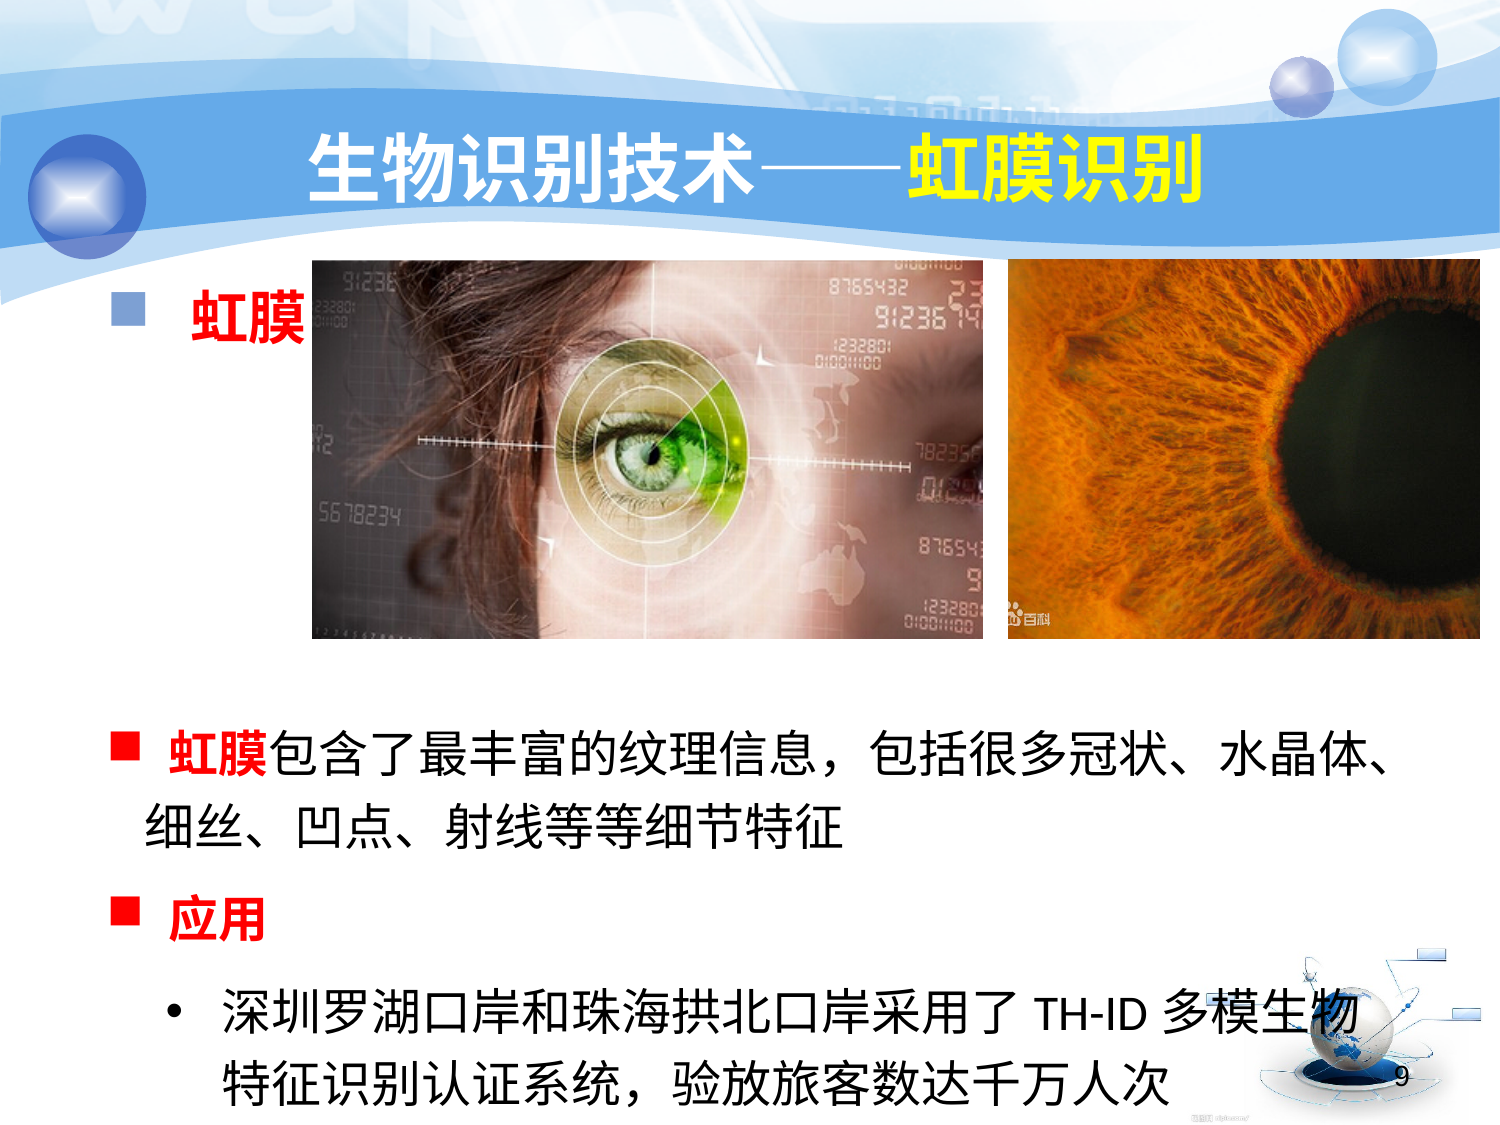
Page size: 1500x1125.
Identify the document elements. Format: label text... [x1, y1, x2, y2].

title 生物识别技术——虹膜识别 [150, 120, 1363, 213]
picture [0, 0, 1500, 113]
list 虹膜 [91, 273, 312, 400]
picture [312, 259, 983, 640]
text_box 虹膜包含了最丰富的纹理信息，包括很多冠状、水晶体、细丝、凹点、射线等等细节特征 应用 深圳罗湖口岸和珠海拱北口岸采用了TH-ID多模生物特征识别认证系统，验放旅客数达千万人次 [91, 703, 1386, 1088]
picture [1187, 929, 1500, 1125]
picture [1008, 259, 1480, 640]
slide_number 9 [1074, 1050, 1425, 1103]
